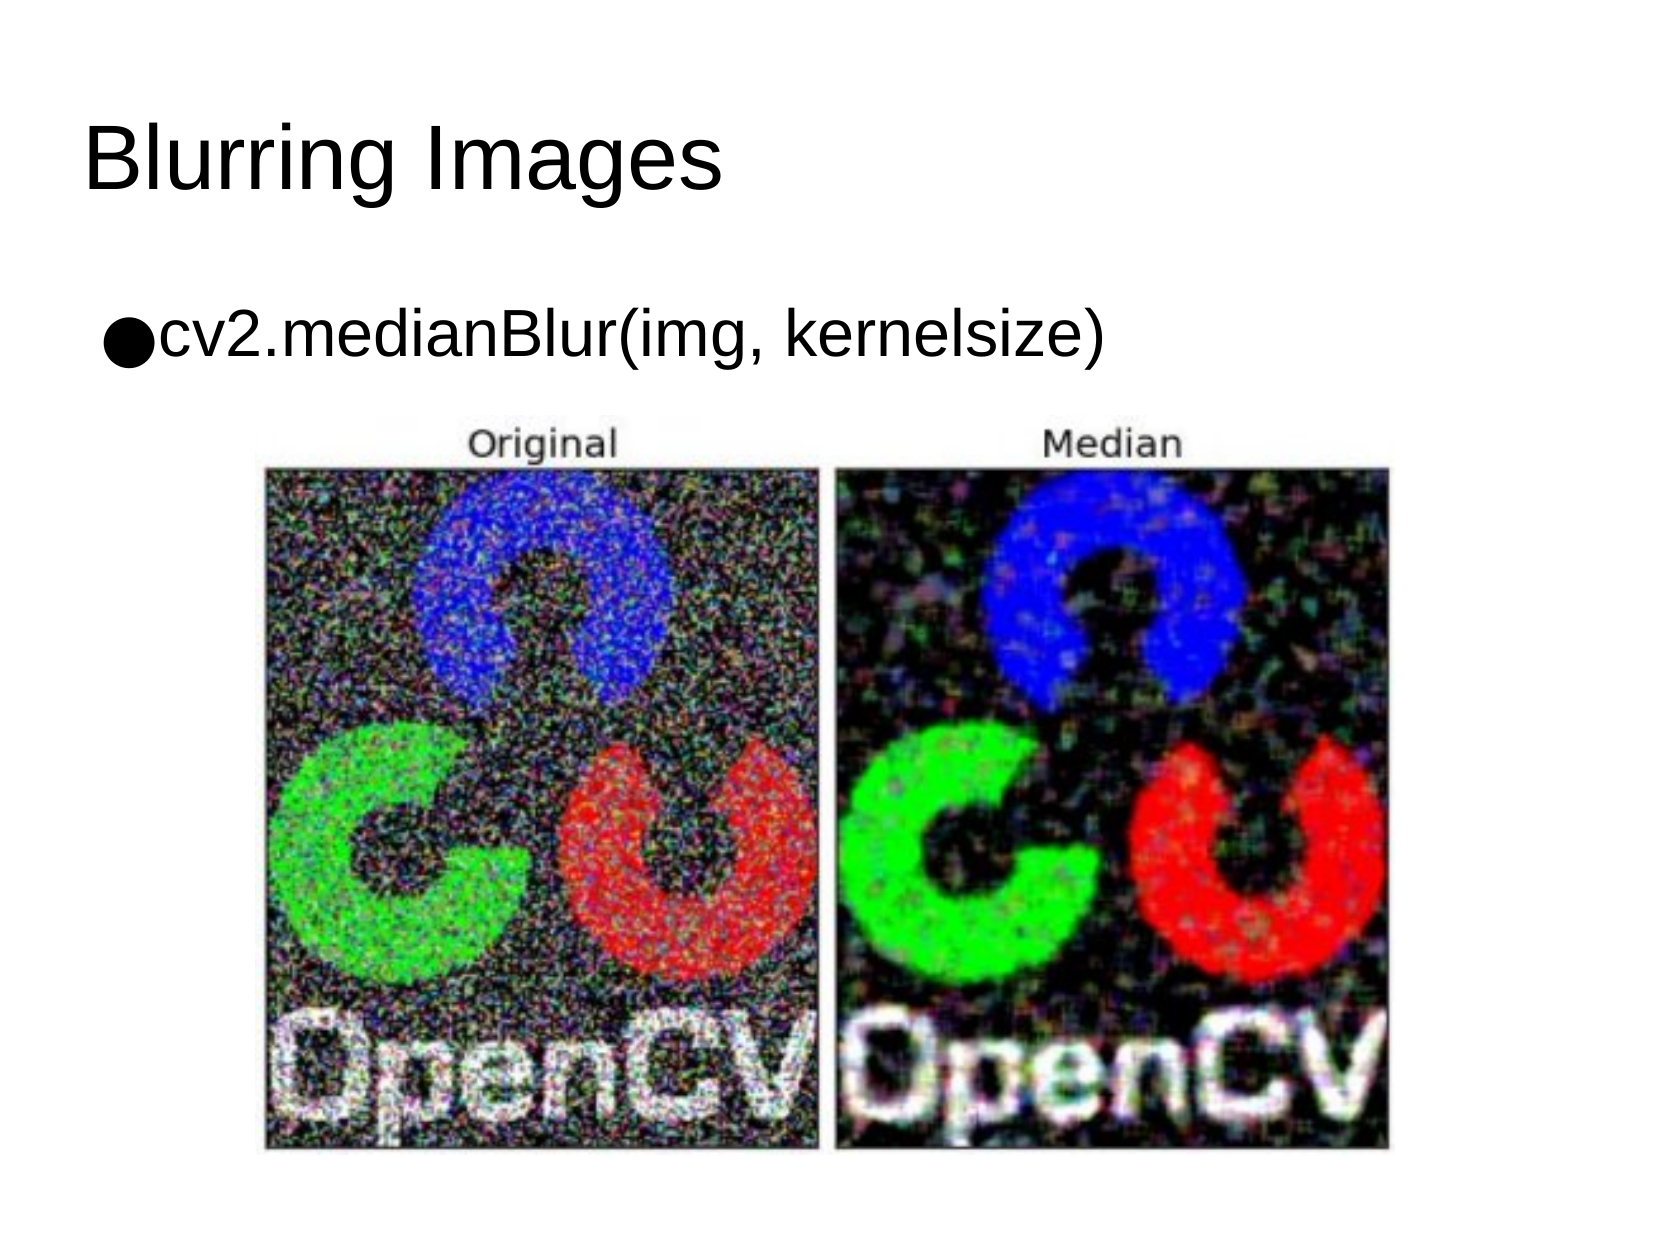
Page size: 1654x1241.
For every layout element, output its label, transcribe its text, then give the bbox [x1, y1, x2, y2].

picture [254, 415, 1395, 1155]
text_box cv2.medianBlur(img, kernelsize) [82, 290, 1571, 1110]
text_box Blurring Images [82, 49, 1571, 257]
